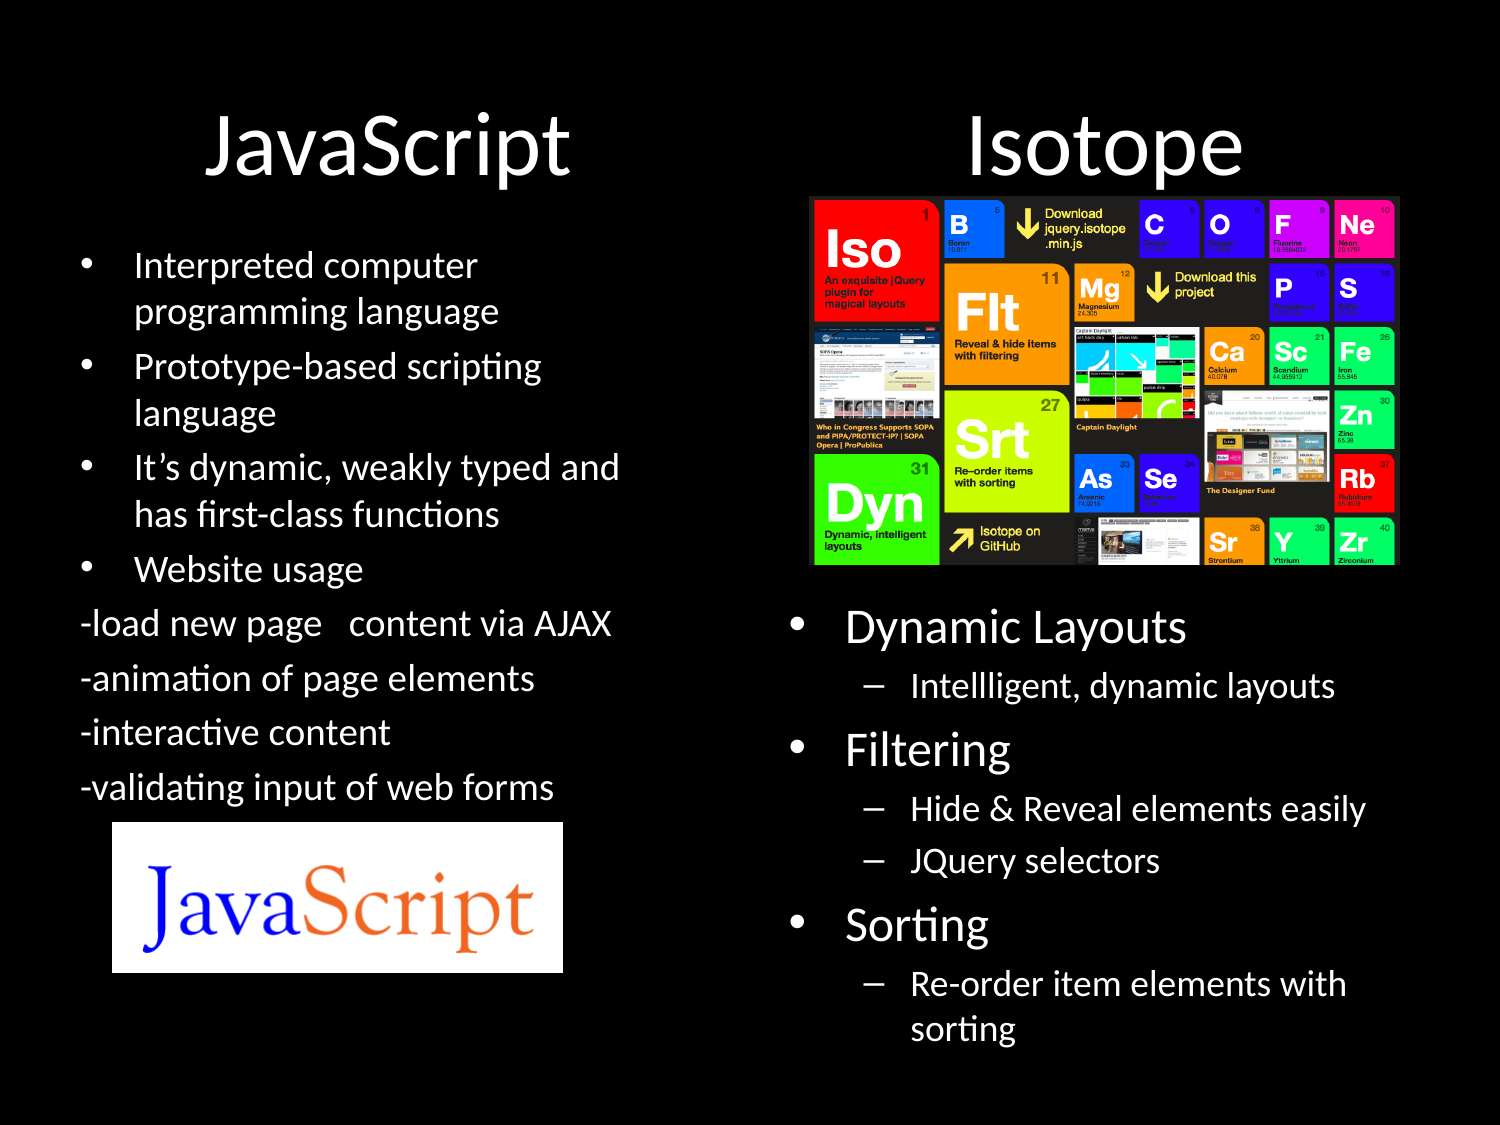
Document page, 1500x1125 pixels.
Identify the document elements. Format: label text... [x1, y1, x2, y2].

list Interpreted computer programming language Prototype-based scripting language It’s dynamic, weakly typed and has first-class functions Website usage -load new page content via AJAX -animation of page elements -interactive content -validating input of web forms [64, 231, 693, 816]
picture [808, 196, 1400, 566]
text_box Isotope [785, 45, 1425, 233]
picture [111, 822, 563, 973]
list Dynamic Layouts Intellligent, dynamic layouts Filtering Hide & Reveal elements easily JQuery selectors Sorting Re-order item elements with sorting [773, 586, 1437, 1125]
title JavaScript [75, 45, 703, 233]
